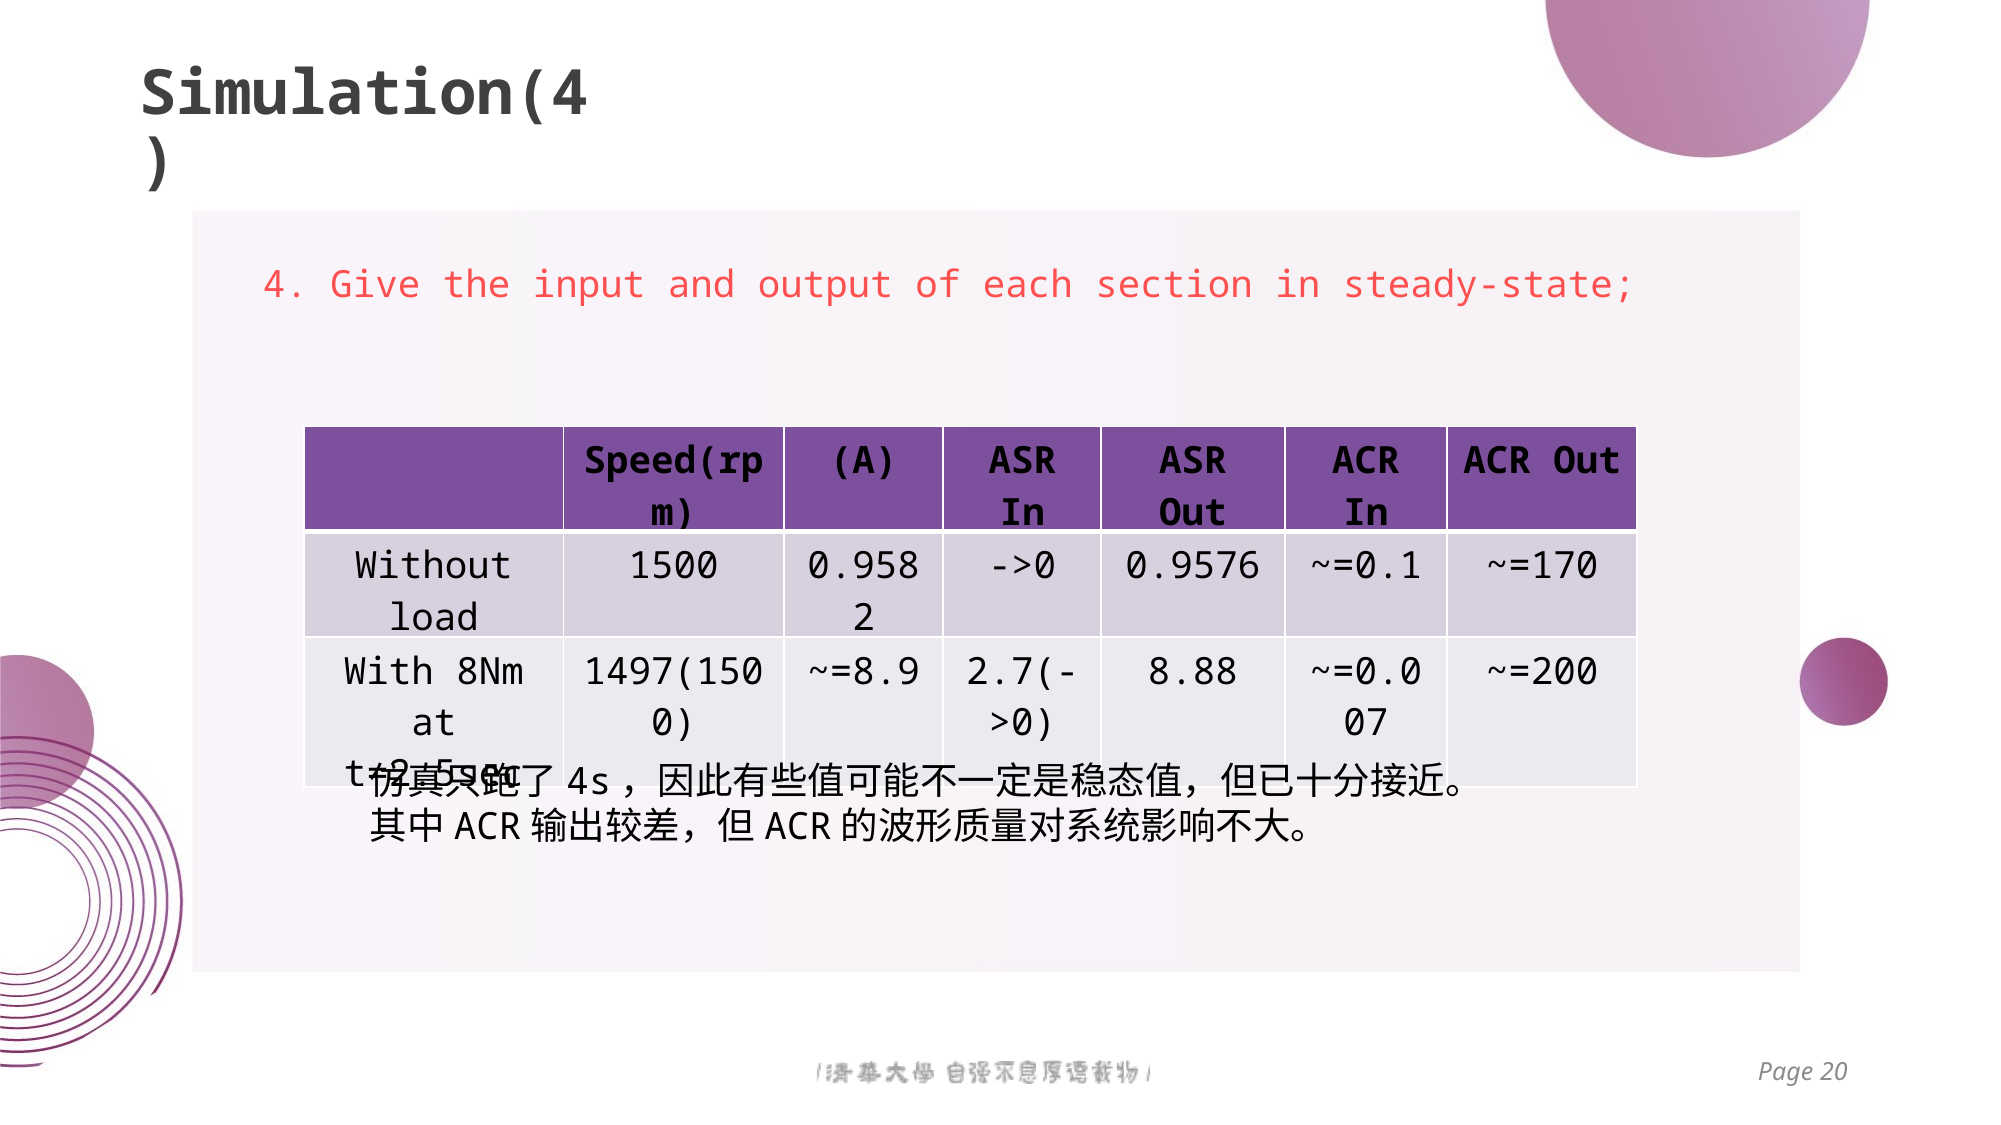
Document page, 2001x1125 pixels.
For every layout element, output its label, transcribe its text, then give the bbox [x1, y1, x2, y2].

text_box 4. Give the input and output of each section in steady-state; [248, 252, 1752, 312]
picture [0, 0, 2001, 1125]
slide_number Page 20 [1412, 1042, 1863, 1103]
title Simulation(4) [124, 79, 634, 176]
text_box 仿真只跑了4s，因此有些值可能不一定是稳态值，但已十分接近。 其中ACR输出较差，但ACR的波形质量对系统影响不大。 [355, 749, 1498, 855]
